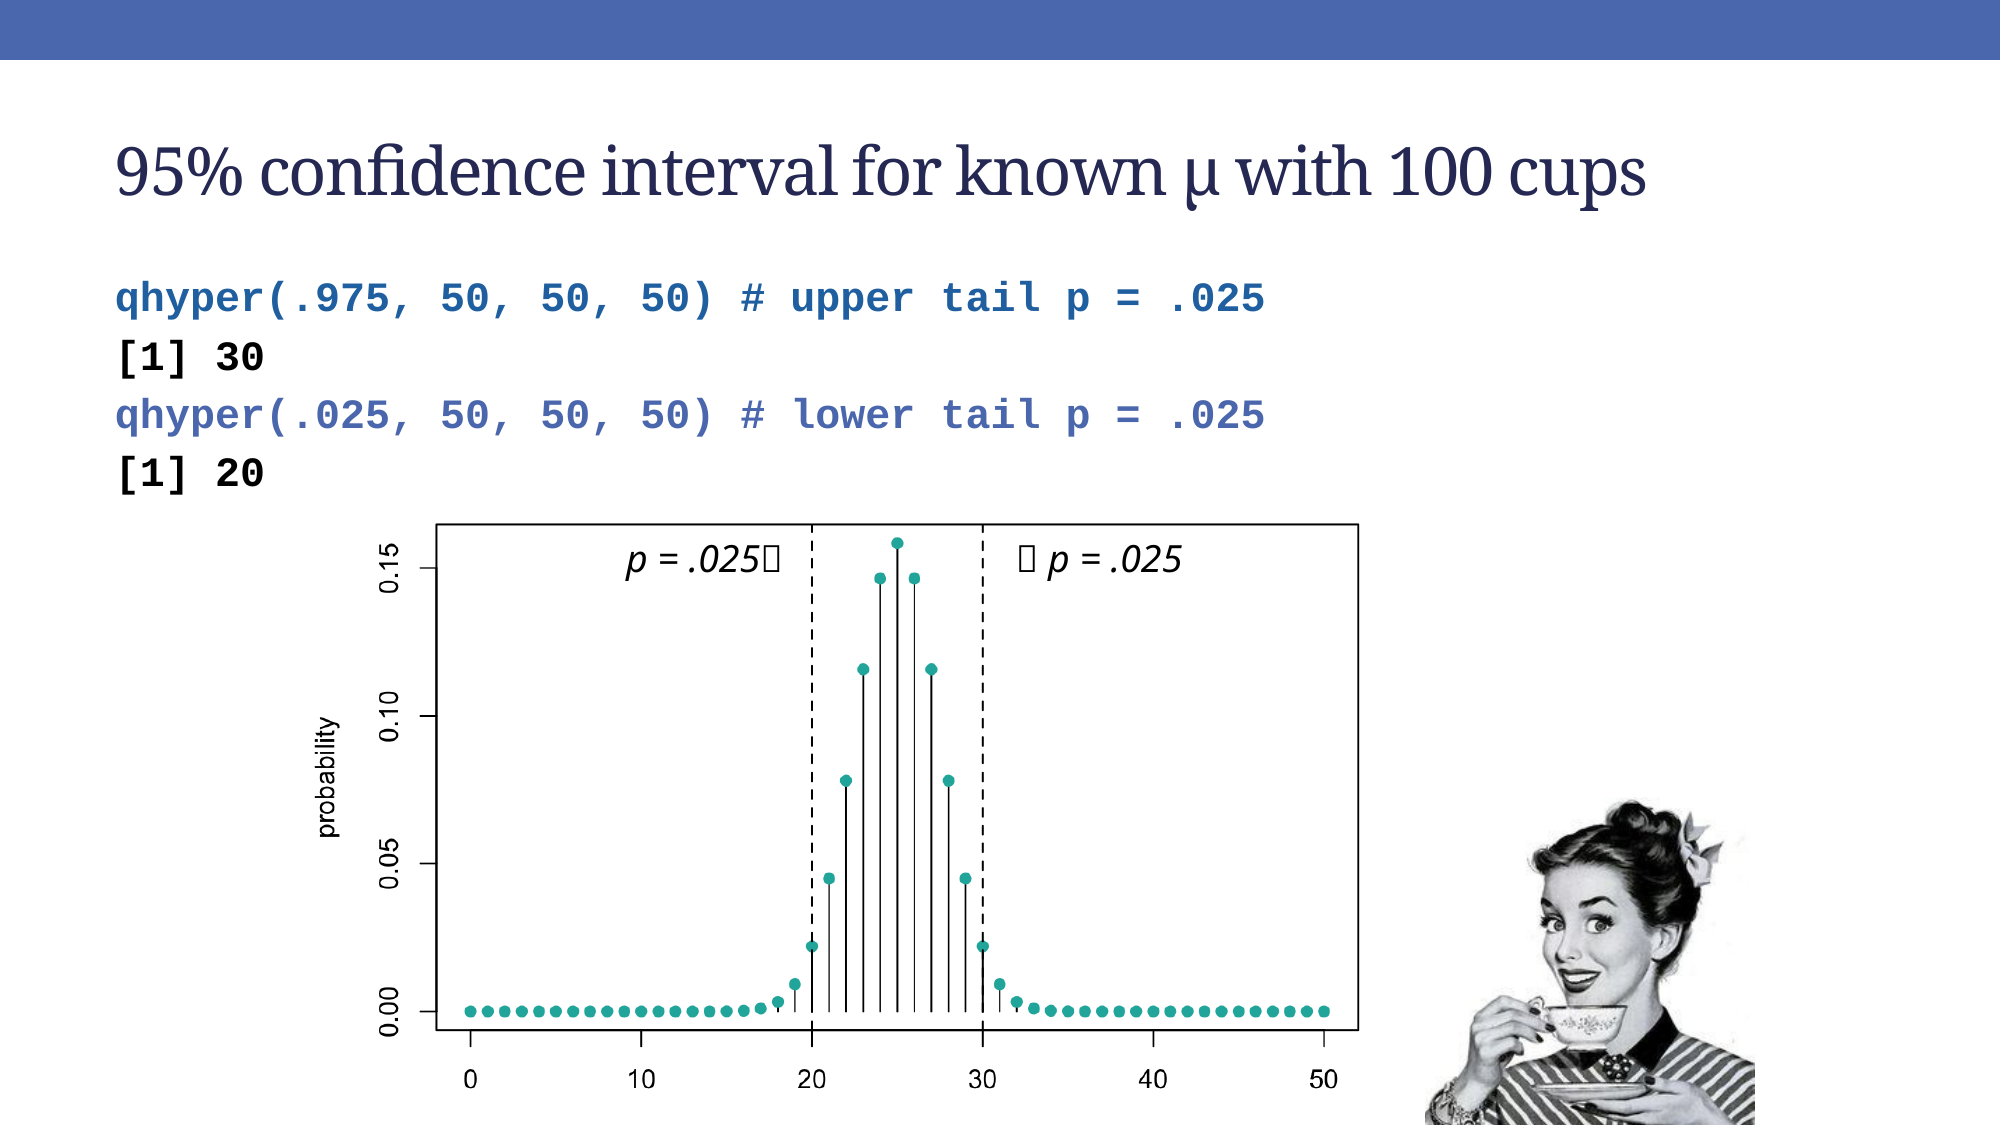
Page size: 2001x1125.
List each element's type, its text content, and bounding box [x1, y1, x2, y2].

list qhyper(.975, 50, 50, 50) # upper tail p = .025 [1] 30 qhyper(.025, 50, 50, 50) # lower tail p = .025 [1] 20 [99, 262, 1900, 1063]
title 95% confidence interval for known µ with 100 cups [99, 87, 1900, 250]
picture [305, 461, 1755, 1125]
